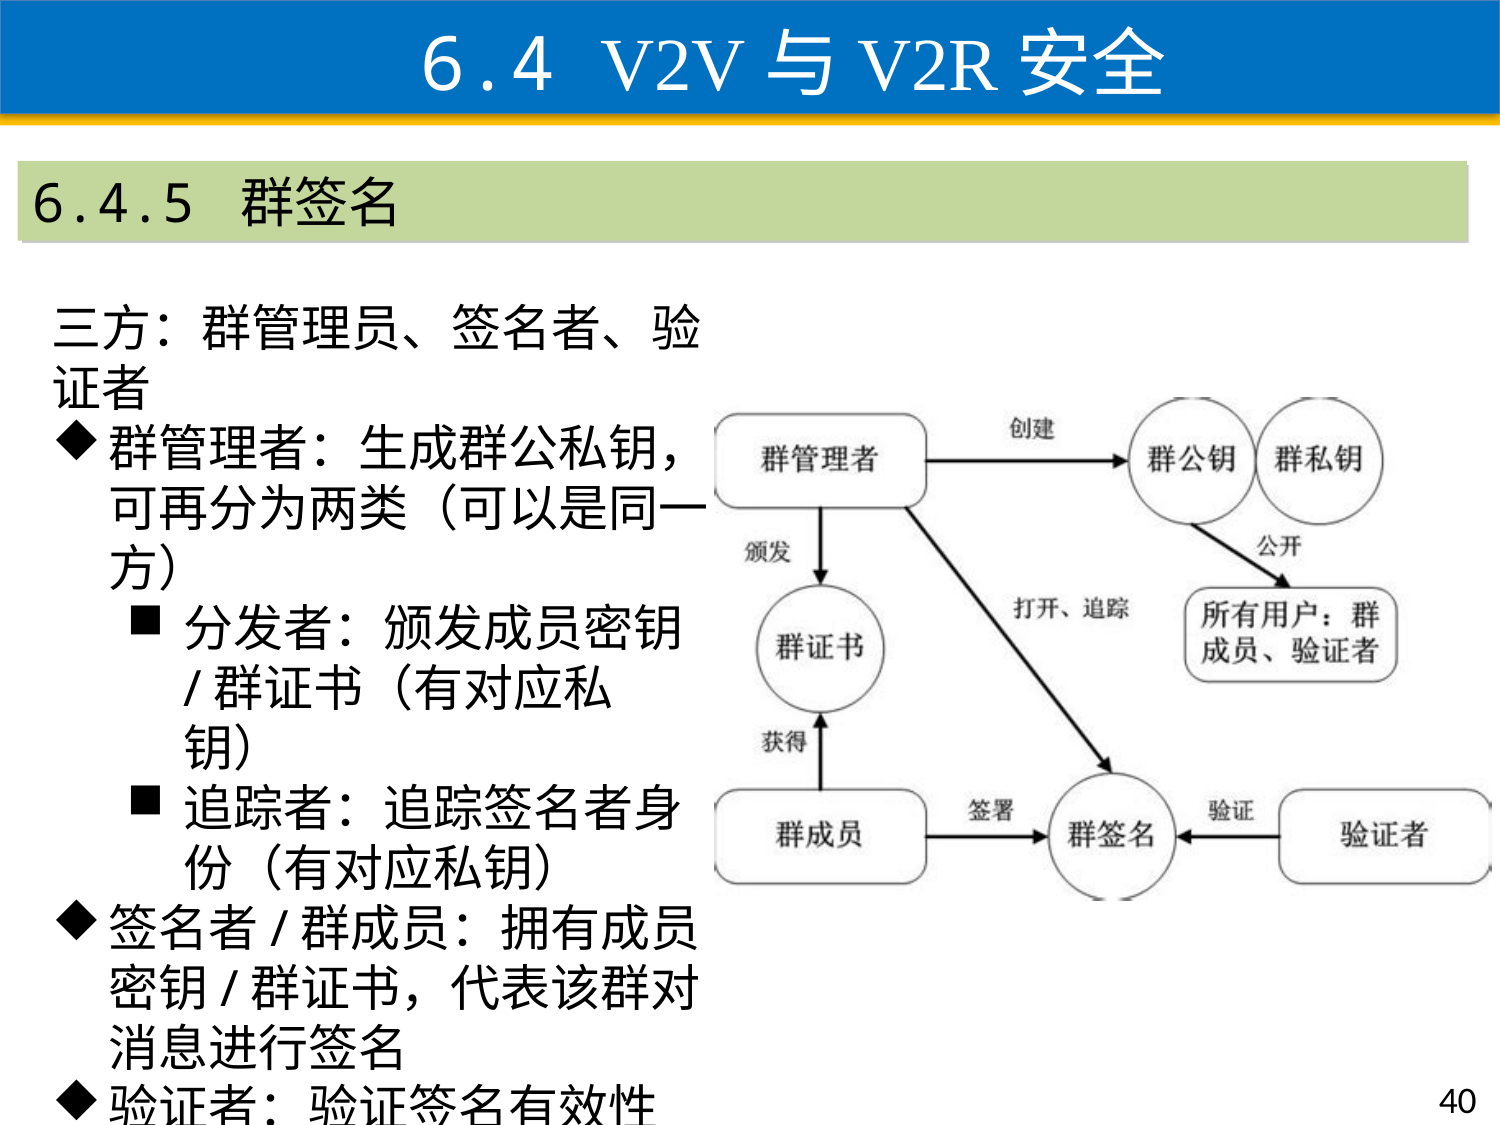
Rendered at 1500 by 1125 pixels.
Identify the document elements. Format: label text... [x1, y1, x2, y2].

text_box 6.4.5 群签名 [17, 160, 1467, 241]
text_box 6.4 V2V与V2R安全 [0, 0, 1500, 114]
text_box 40 [1423, 1068, 1495, 1125]
picture [714, 396, 1492, 901]
text_box 三方：群管理员、签名者、验证者 群管理者：生成群公私钥，可再分为两类（可以是同一方） 分发者：颁发成员密钥/群证书（有对应私钥） 追踪者：追踪签名者身份（有对应私钥） 签名者/群成员：拥有成员密钥/群证书，代表该群对消息进行签名 验证者：验证签名有效性 [37, 289, 727, 1125]
